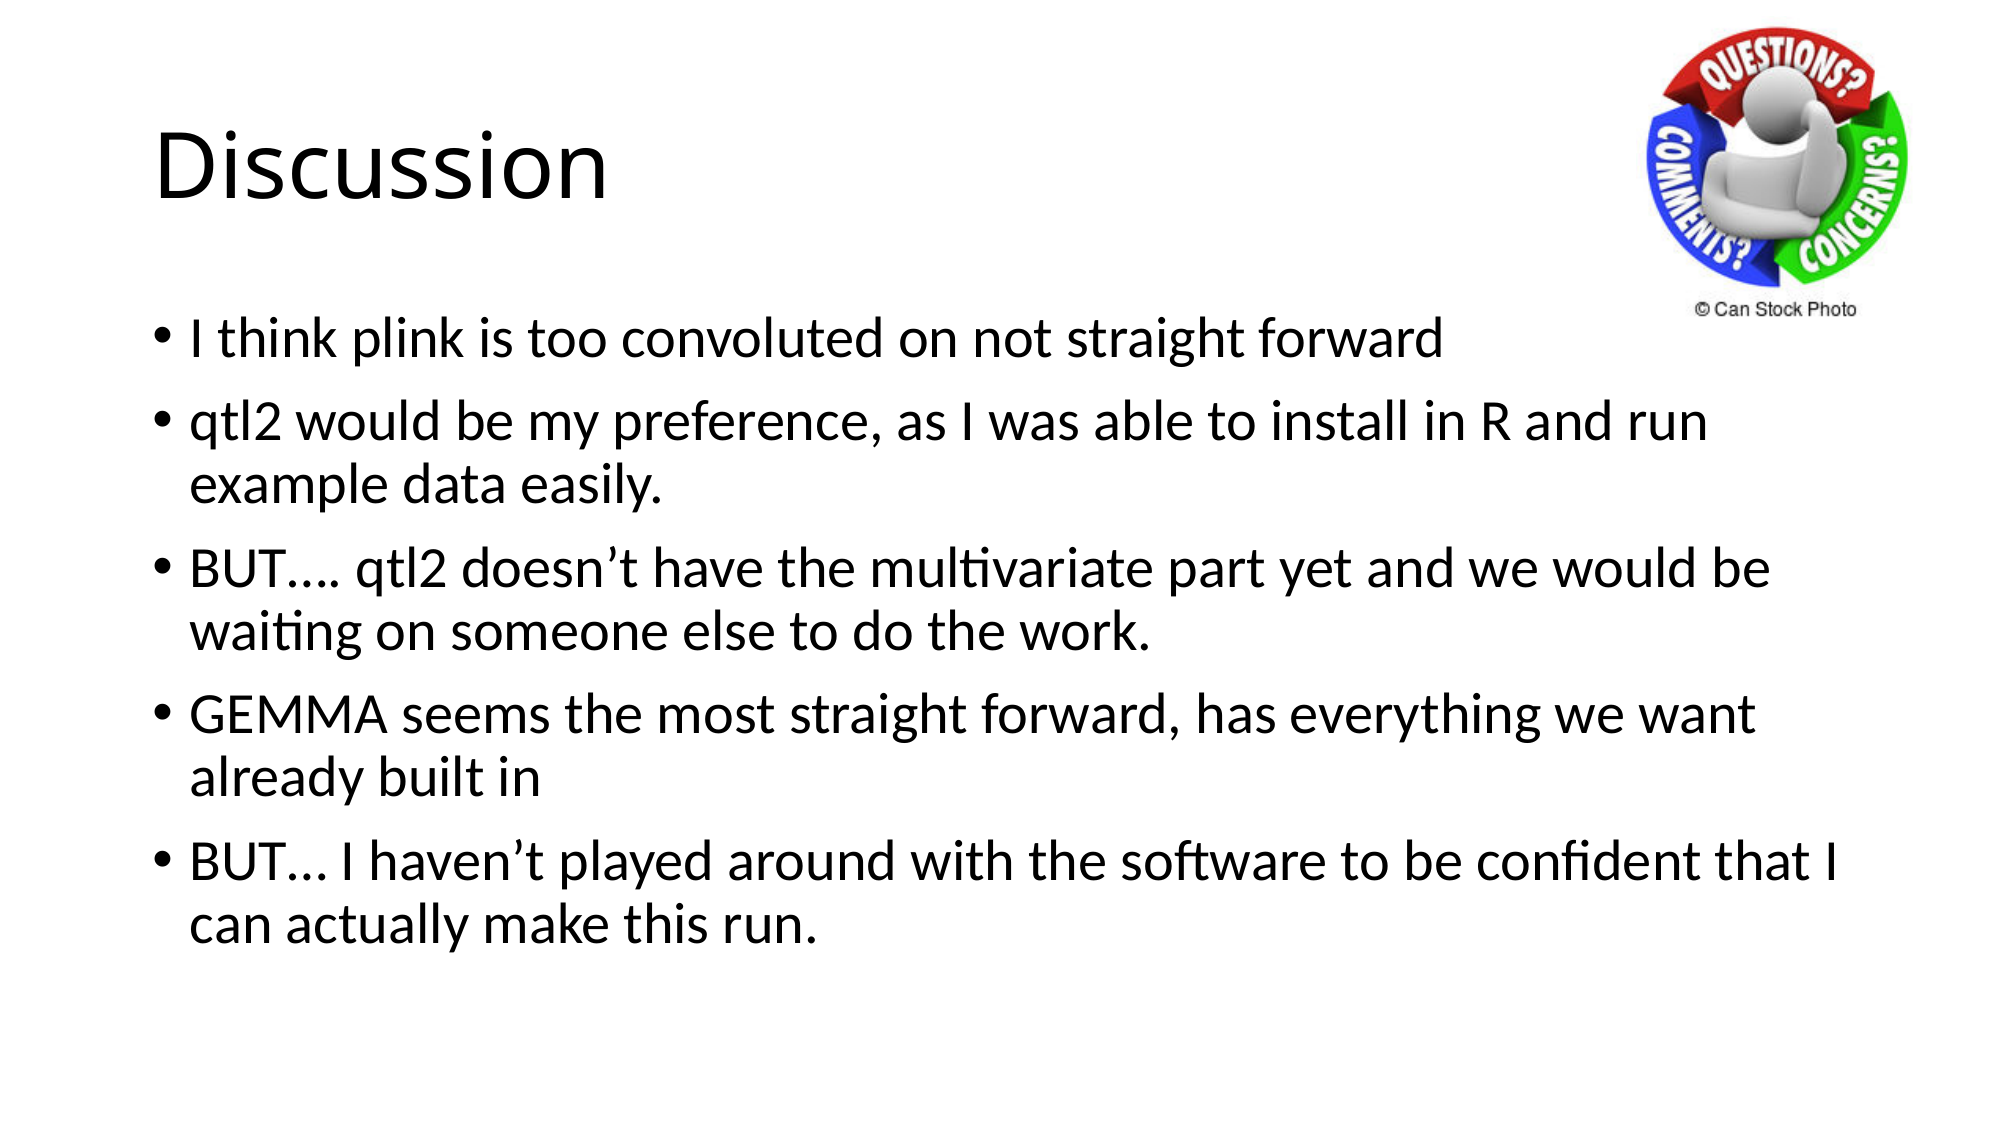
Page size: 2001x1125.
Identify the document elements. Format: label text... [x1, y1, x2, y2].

picture [1636, 16, 1919, 321]
title Discussion [137, 59, 1636, 278]
list I think plink is too convoluted on not straight forward qtl2 would be my preference, as I was able to install in R and run example data easily. BUT…. qtl2 doesn’t have the multivariate part yet and we would be waiting on someone else to do the work. GEMMA seems the most straight forward, has everything we want already built in BUT… I haven’t played around with the software to be confident that I can actually make this run. [137, 299, 1863, 1014]
